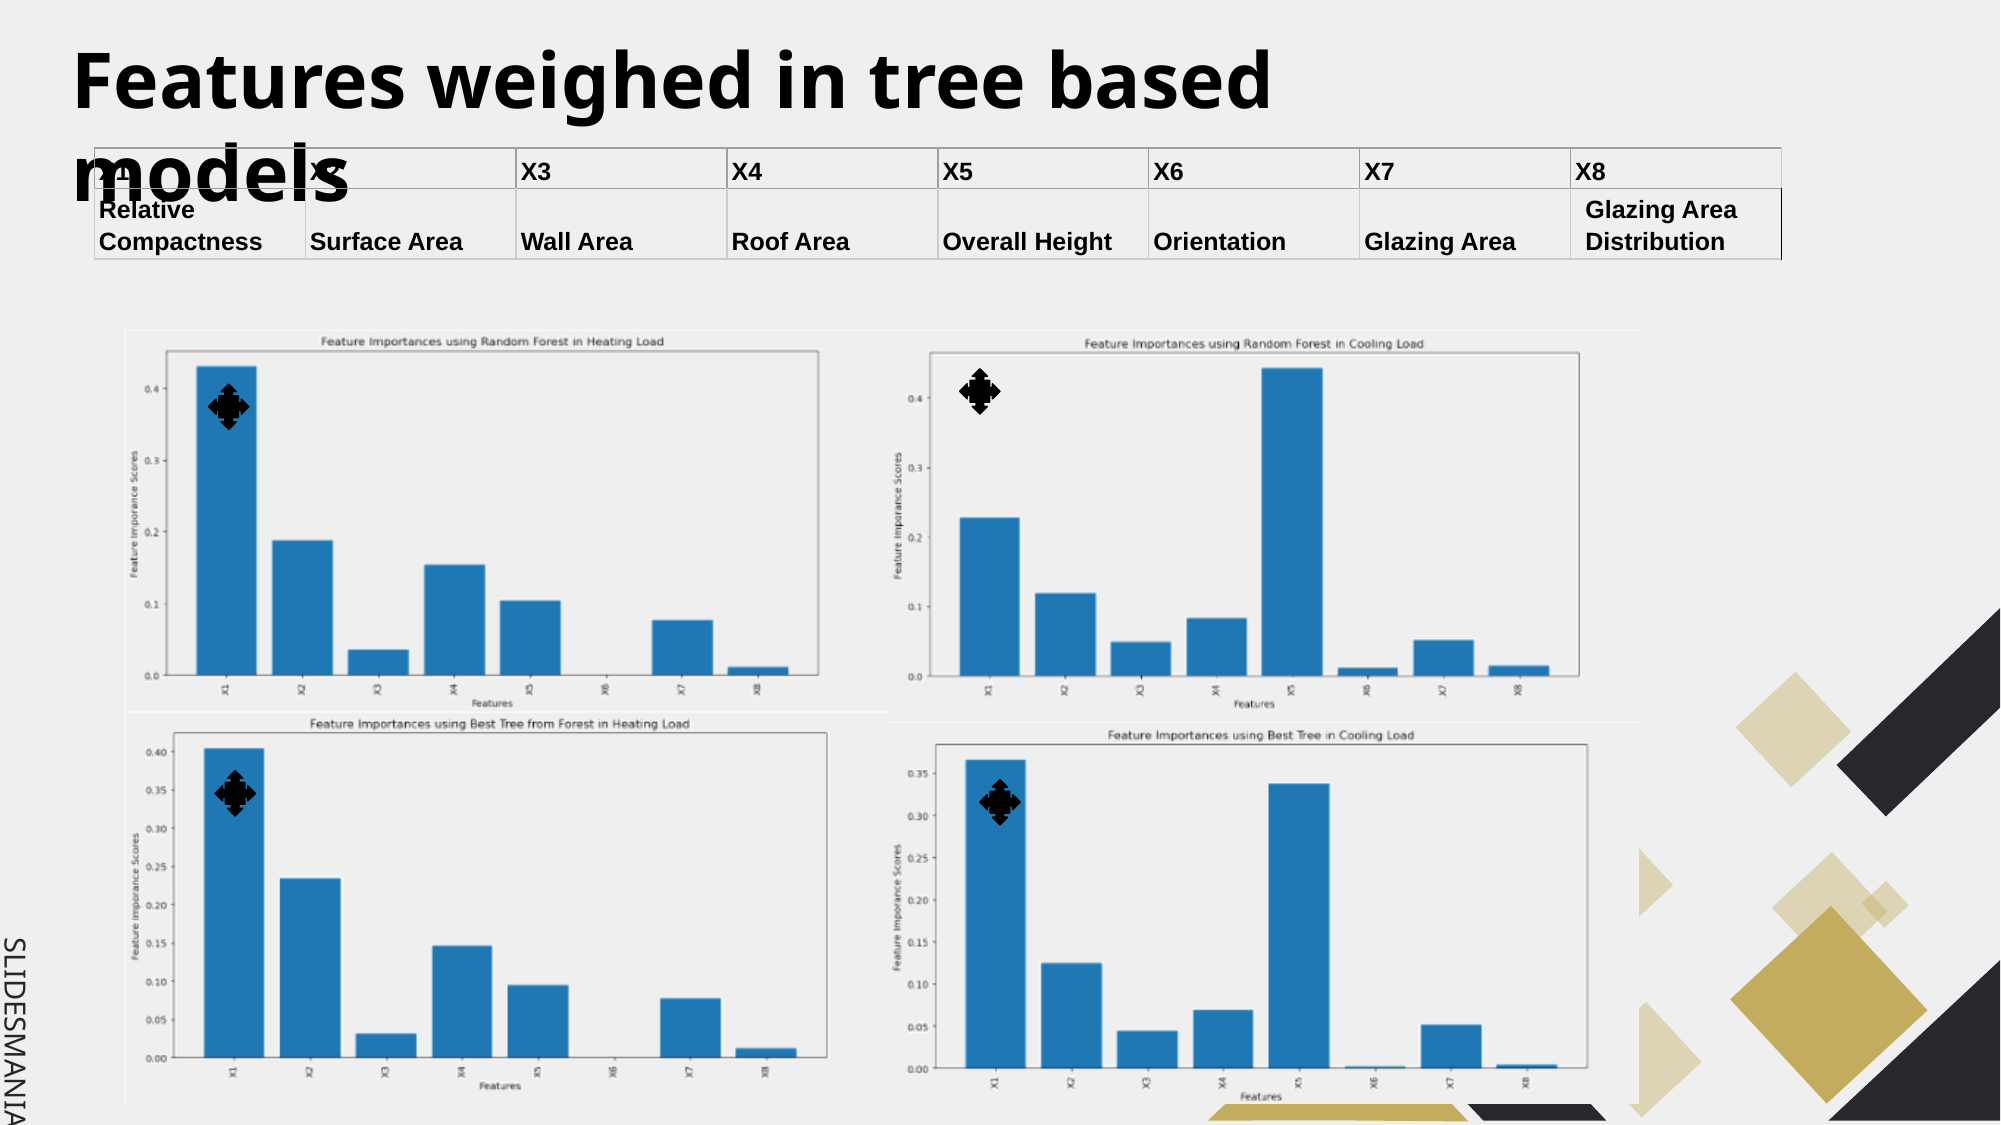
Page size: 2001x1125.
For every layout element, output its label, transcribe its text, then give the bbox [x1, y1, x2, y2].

table_cell Wall Area [517, 189, 726, 258]
table_header X8 [1571, 149, 1781, 188]
table_header X4 [728, 149, 937, 188]
table_header X1 [95, 149, 305, 188]
table_cell Relative Compactness [95, 189, 305, 258]
table_cell Glazing Area [1360, 189, 1570, 258]
table_cell Overall Height [939, 189, 1148, 258]
table_cell Roof Area [728, 189, 937, 258]
table_cell Surface Area [306, 189, 515, 258]
table_header X5 [939, 149, 1148, 188]
table_header X2 [306, 149, 515, 188]
table_cell Orientation [1149, 189, 1359, 258]
table_header X6 [1149, 149, 1359, 188]
table_cell Glazing Area Distribution [1571, 189, 1781, 258]
table_header X7 [1360, 149, 1570, 188]
title Features weighed in tree based models [51, 11, 1578, 121]
picture [120, 328, 1639, 1105]
table_header X3 [517, 149, 726, 188]
